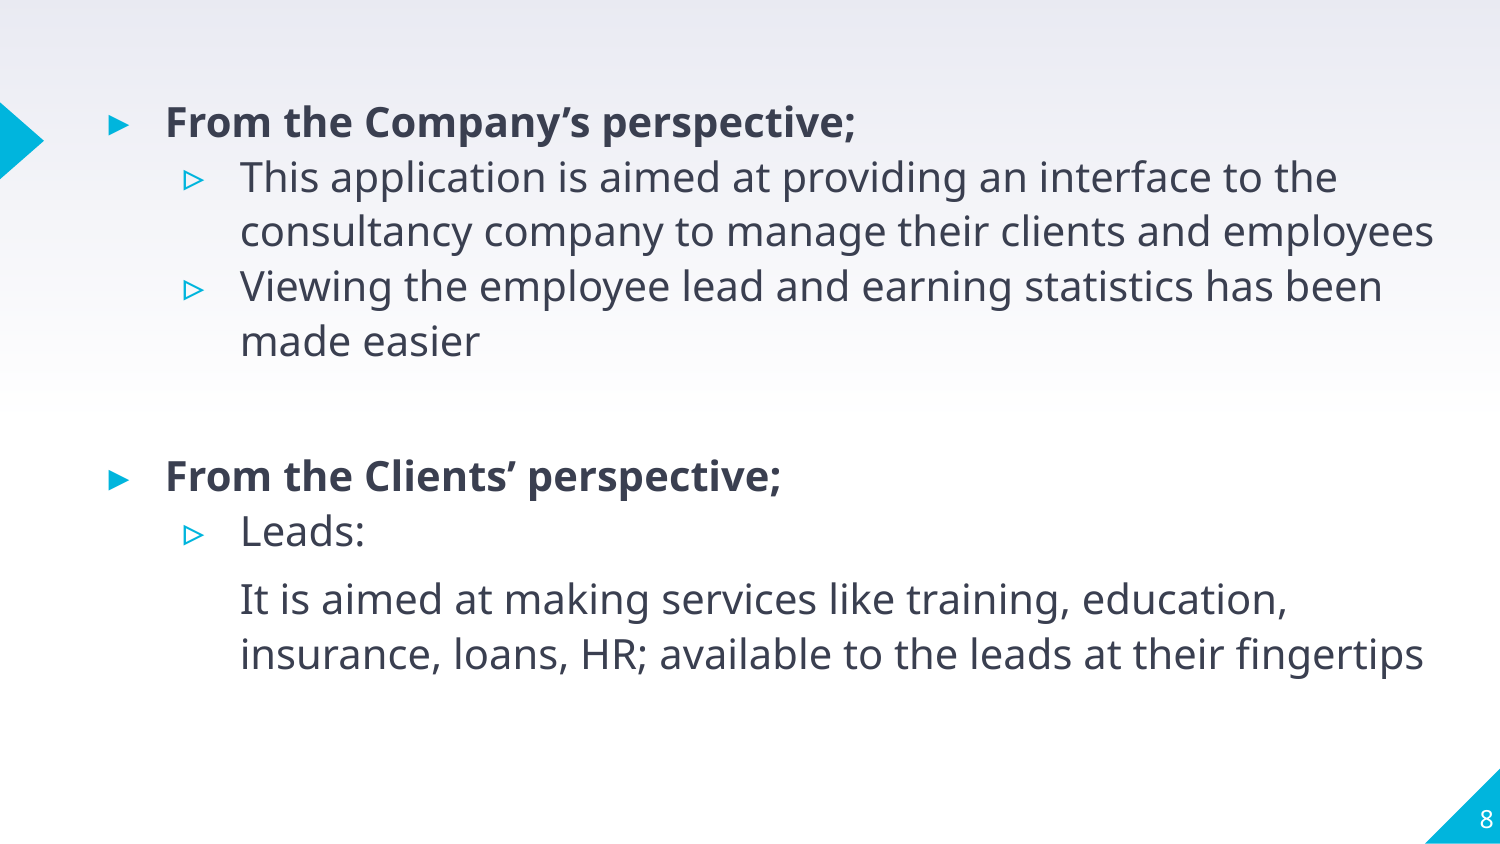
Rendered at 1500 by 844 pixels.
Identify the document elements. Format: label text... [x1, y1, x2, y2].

slide_number ‹#› [1418, 760, 1494, 838]
list From the Company’s perspective; This application is aimed at providing an interface to the consultancy company to manage their clients and employees Viewing the employee lead and earning statistics has been made easier From the Clients’ perspective; Leads: It is aimed at making services like training, education, insurance, loans, HR; available to the leads at their fingertips [89, 90, 1464, 844]
